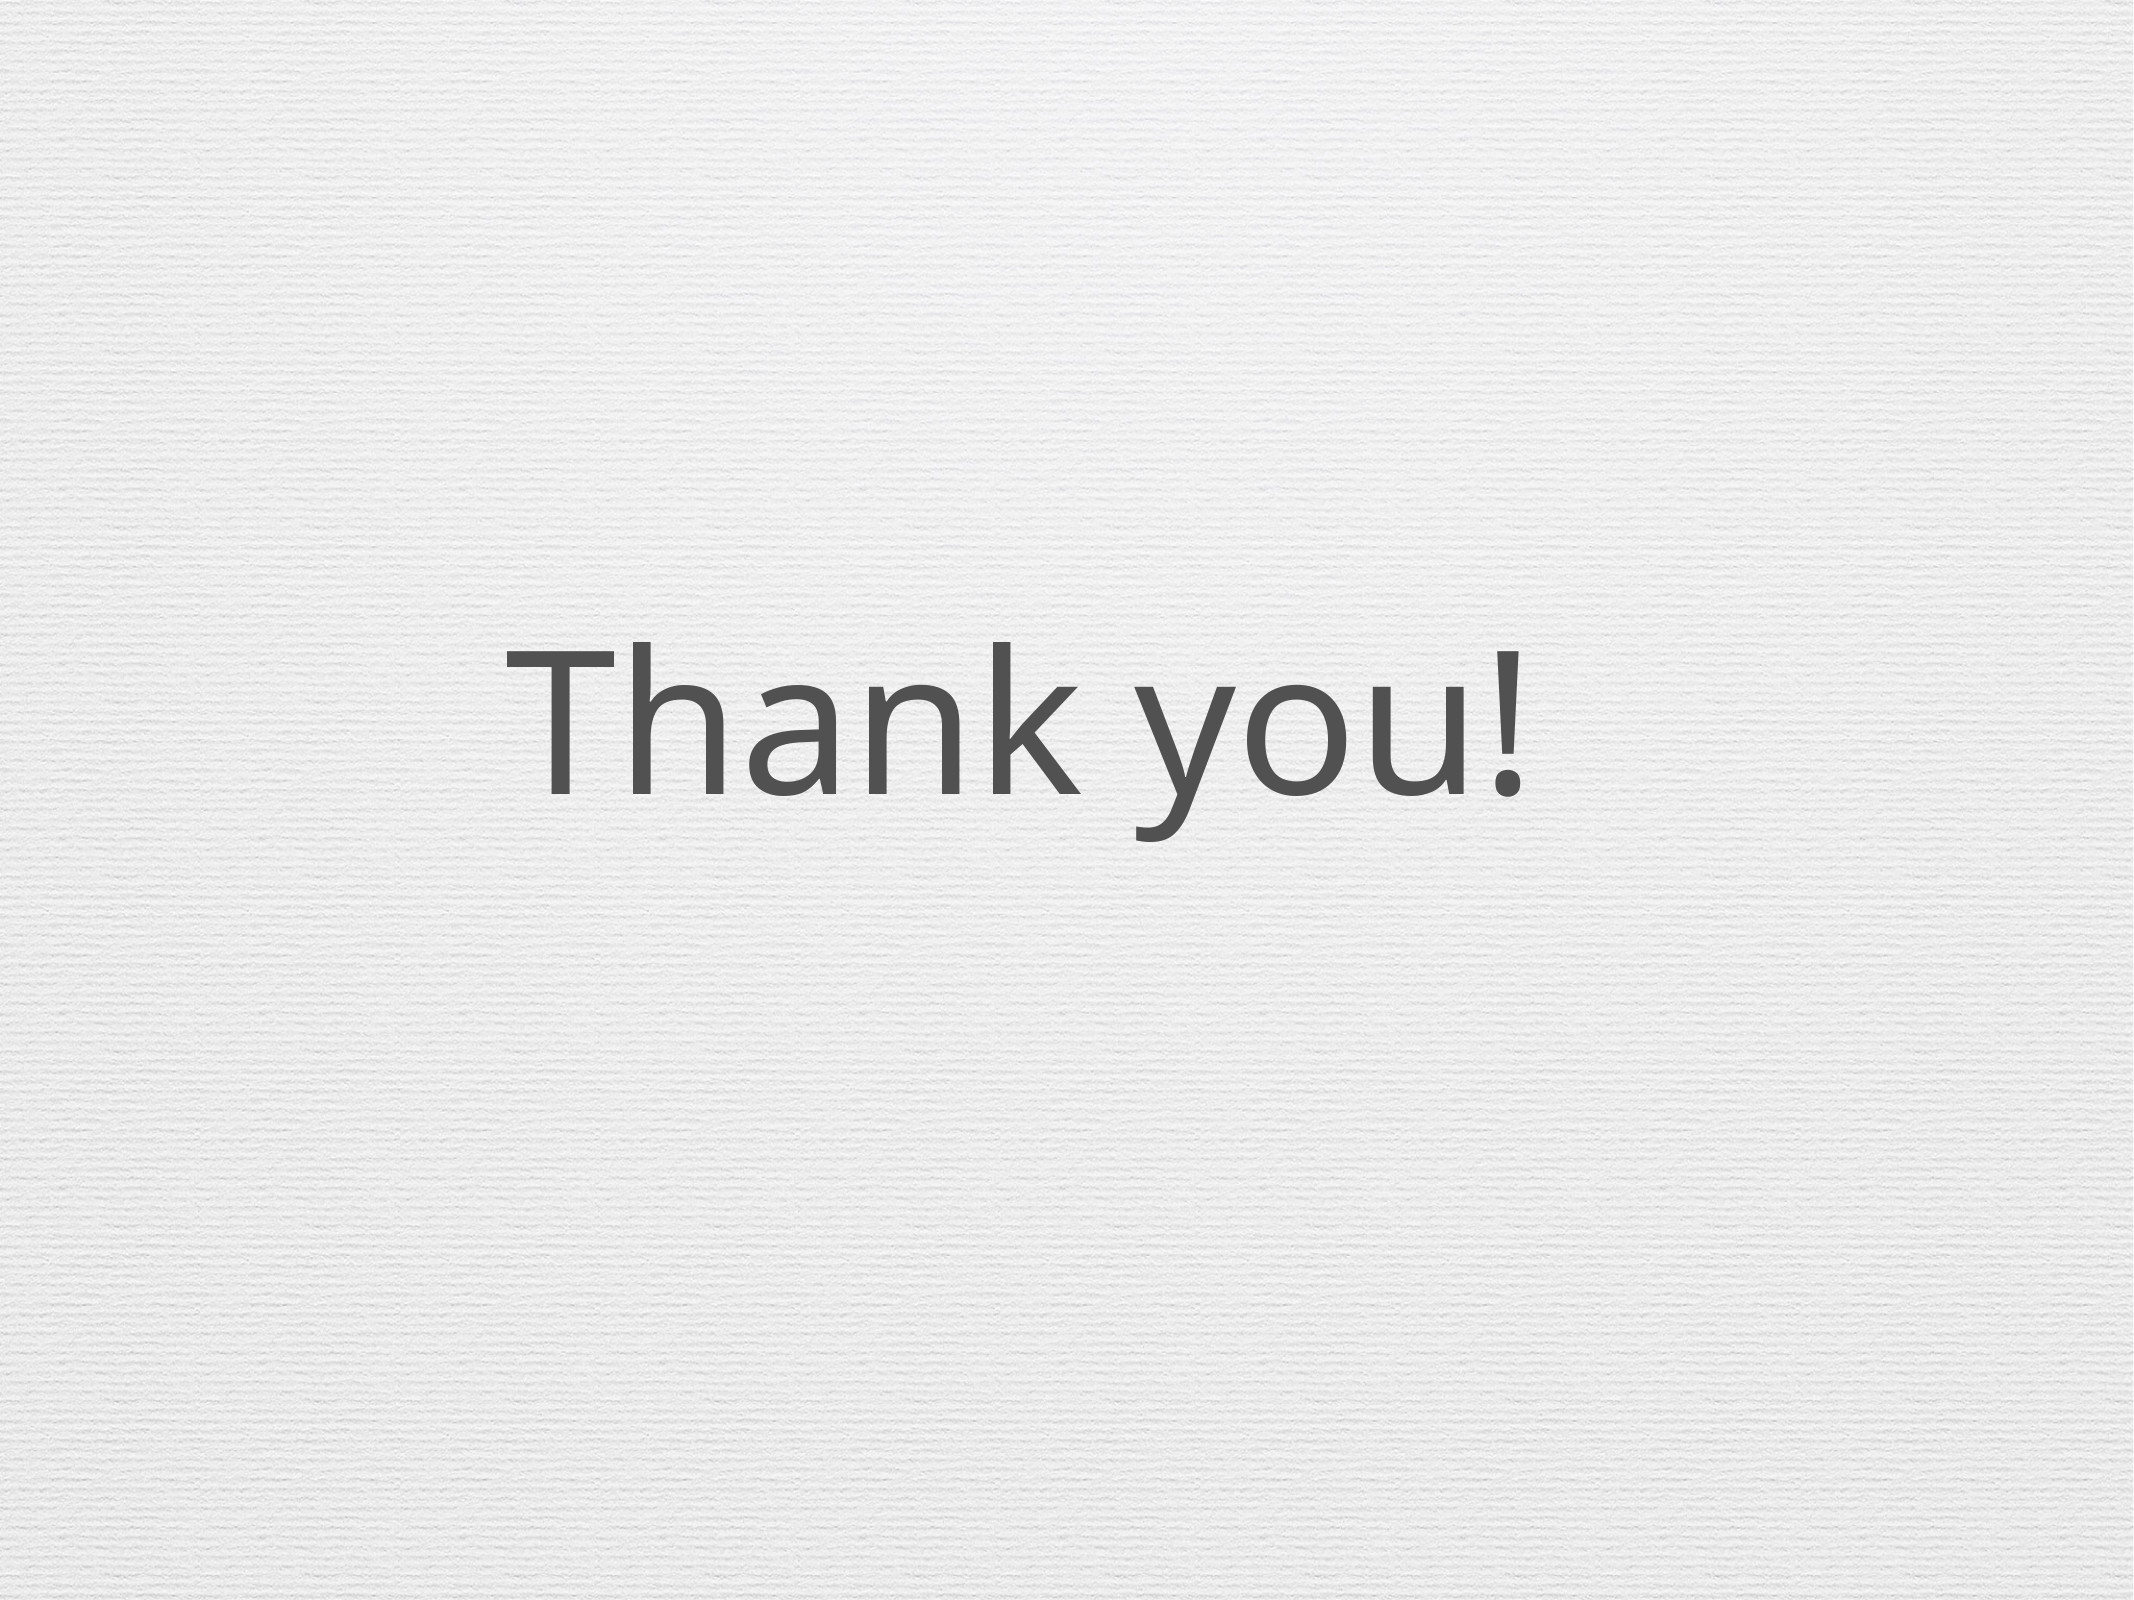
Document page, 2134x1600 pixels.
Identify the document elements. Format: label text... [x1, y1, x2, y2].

text_box Thank you! [497, 586, 1544, 843]
picture [0, 0, 2134, 1600]
